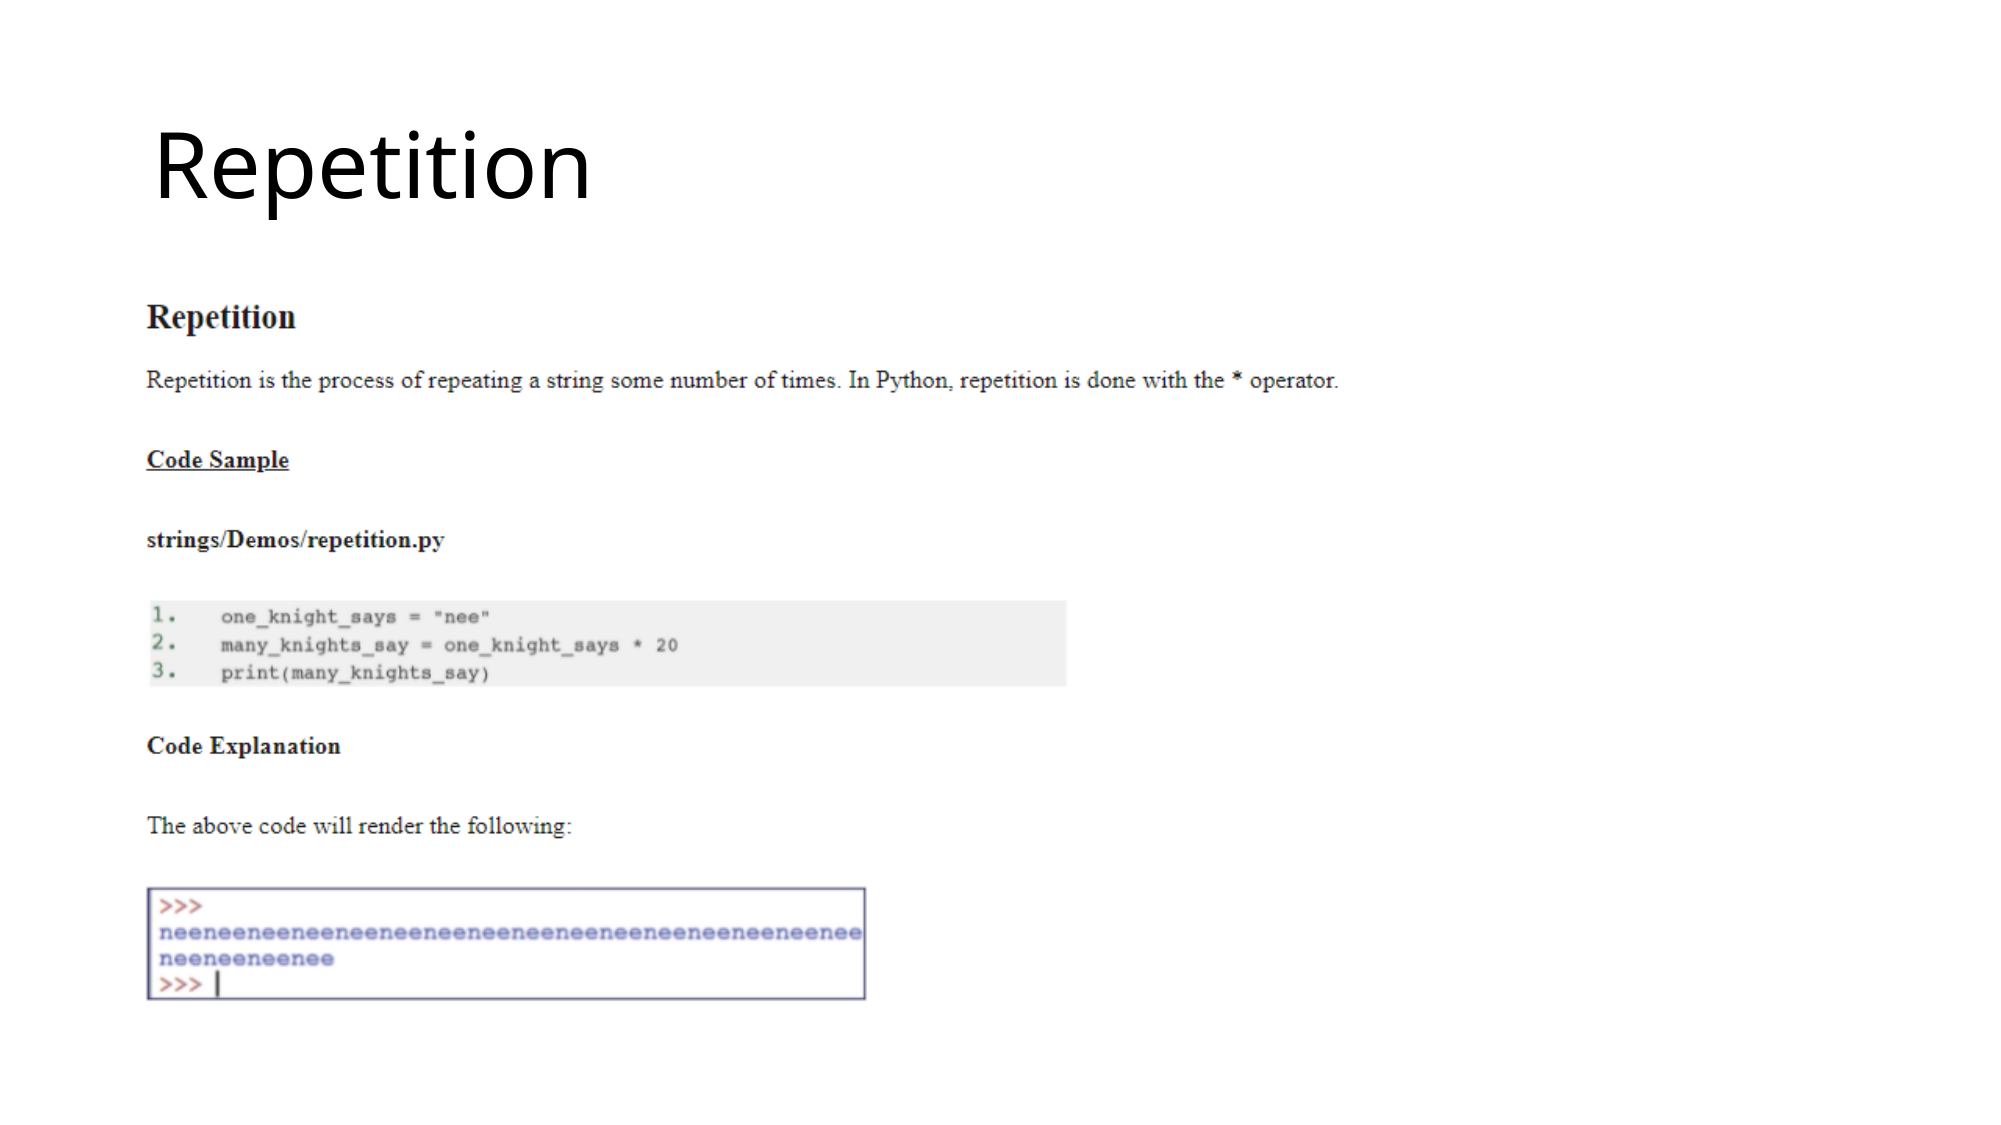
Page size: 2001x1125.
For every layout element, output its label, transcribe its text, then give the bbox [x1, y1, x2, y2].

picture [137, 277, 1386, 1034]
title Repetition [137, 59, 1863, 278]
